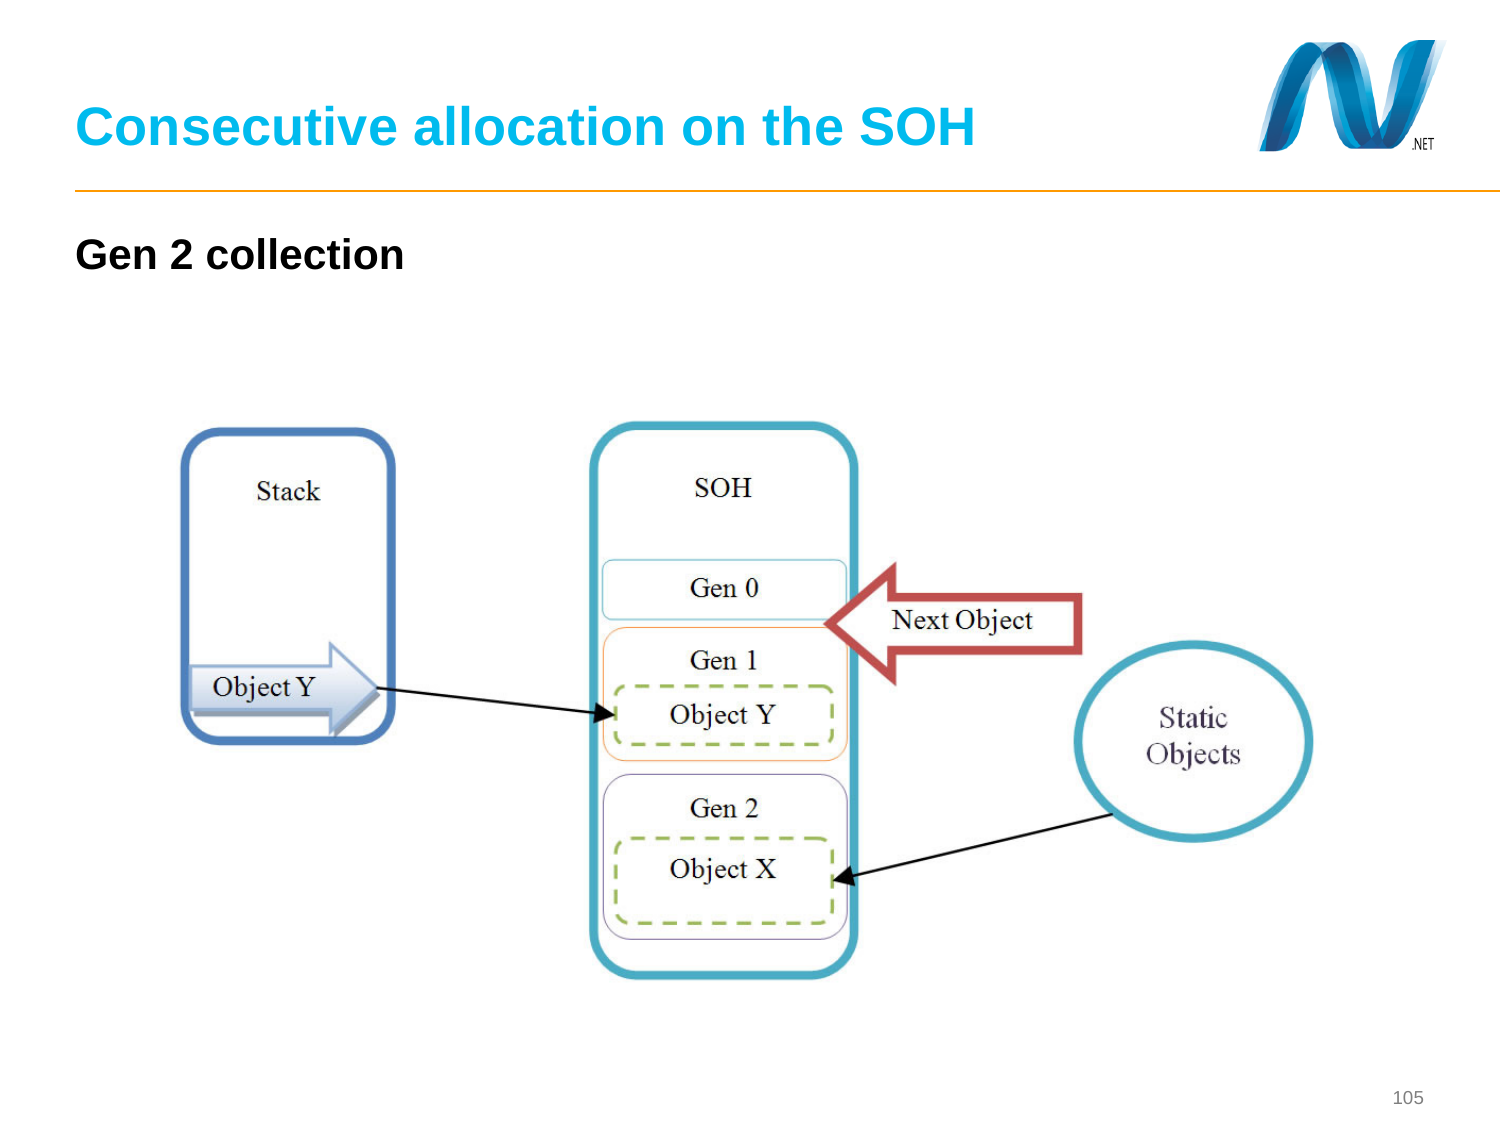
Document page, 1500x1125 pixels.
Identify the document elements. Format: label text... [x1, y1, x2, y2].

picture [167, 412, 1324, 991]
title Consecutive allocation on the SOH [75, 27, 1422, 157]
list Gen 2 collection [75, 226, 1425, 350]
picture [1253, 26, 1450, 177]
